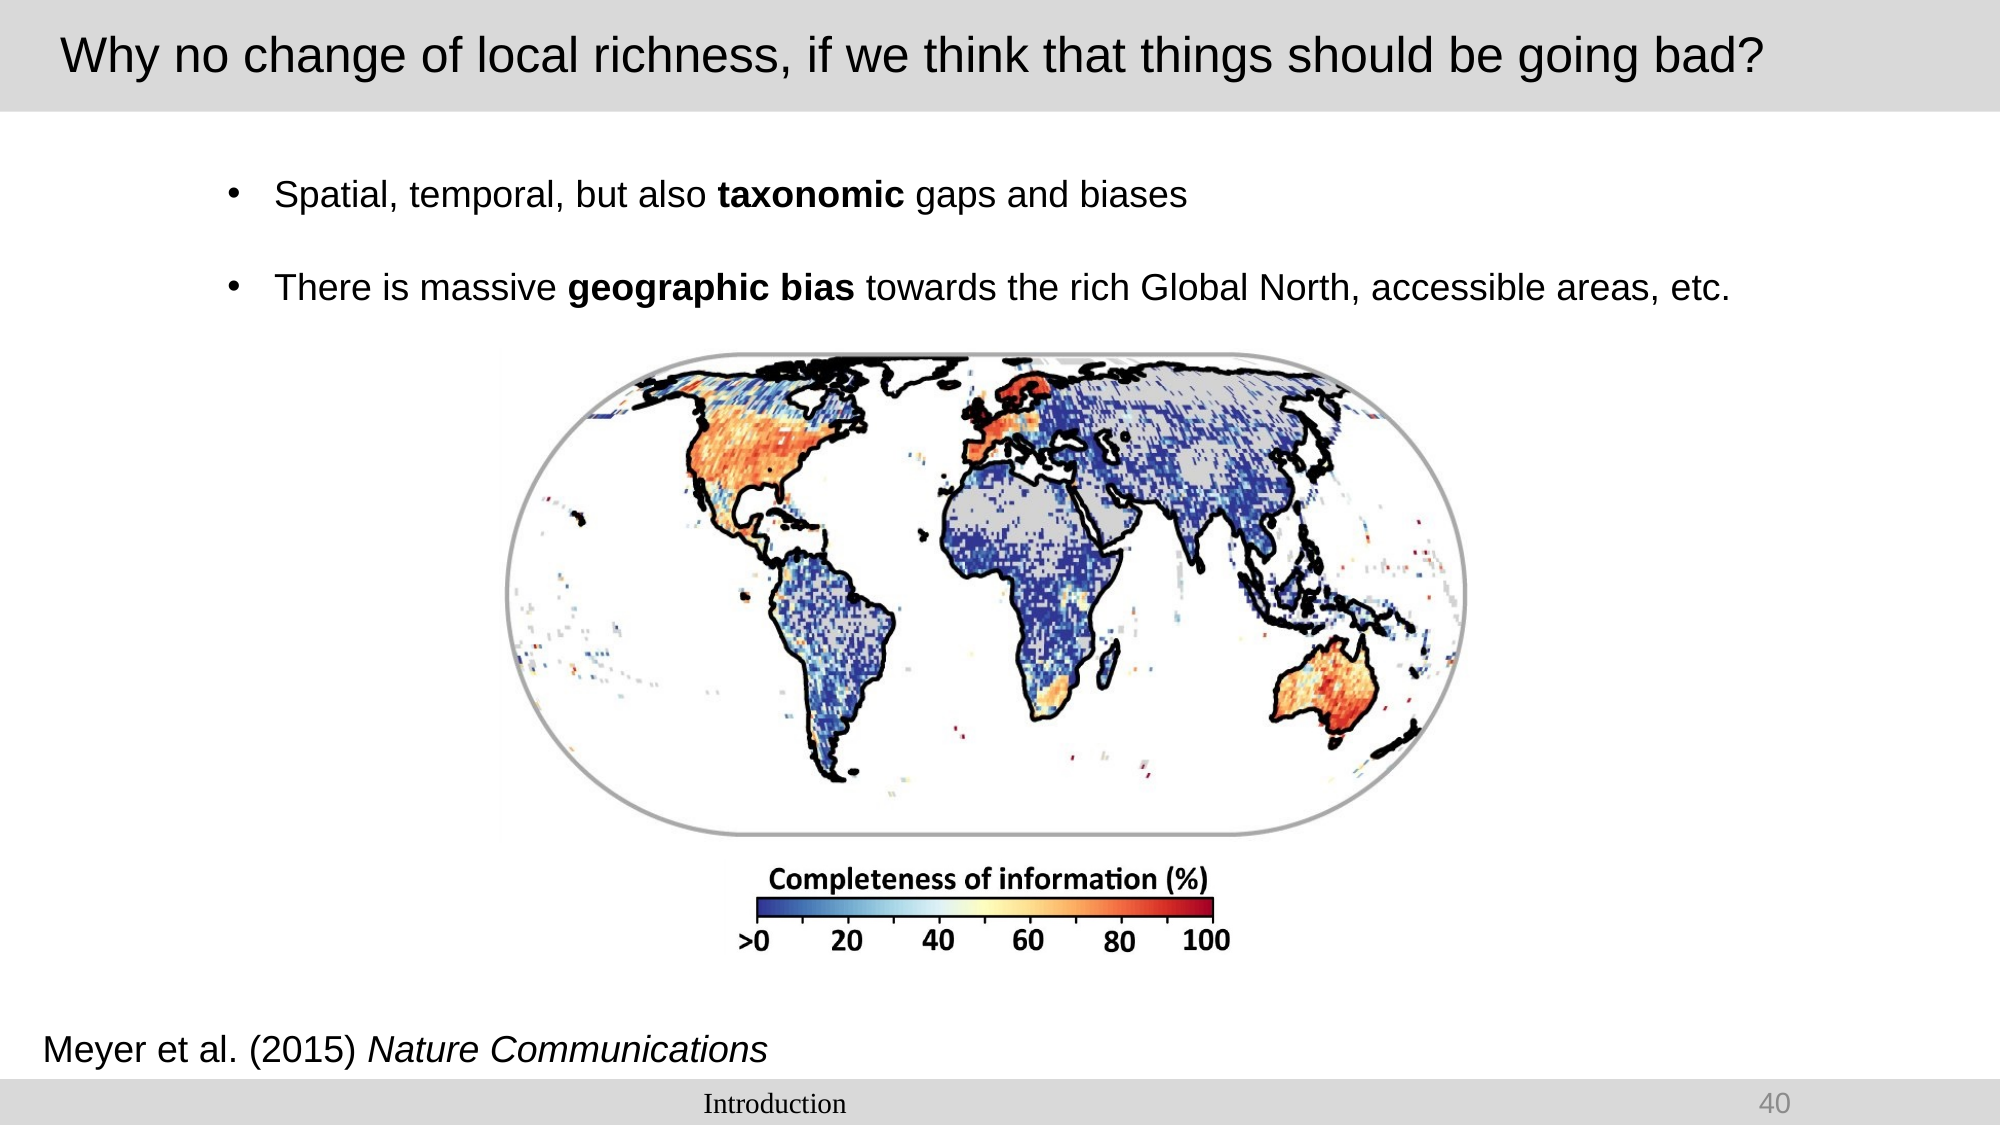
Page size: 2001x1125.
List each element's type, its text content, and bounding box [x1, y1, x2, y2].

text_box Spatial, temporal, but also taxonomic gaps and biases There is massive geographic bias towards the rich Global North, accessible areas, etc. [212, 140, 1824, 315]
slide_number 40 [1550, 1079, 2000, 1125]
footer Introduction [0, 1079, 1550, 1125]
text_box Meyer et al. (2015) Nature Communications [27, 1017, 784, 1078]
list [499, 348, 1470, 843]
title Why no change of local richness, if we think that things should be going bad? [0, 0, 2000, 112]
picture [724, 859, 1245, 955]
